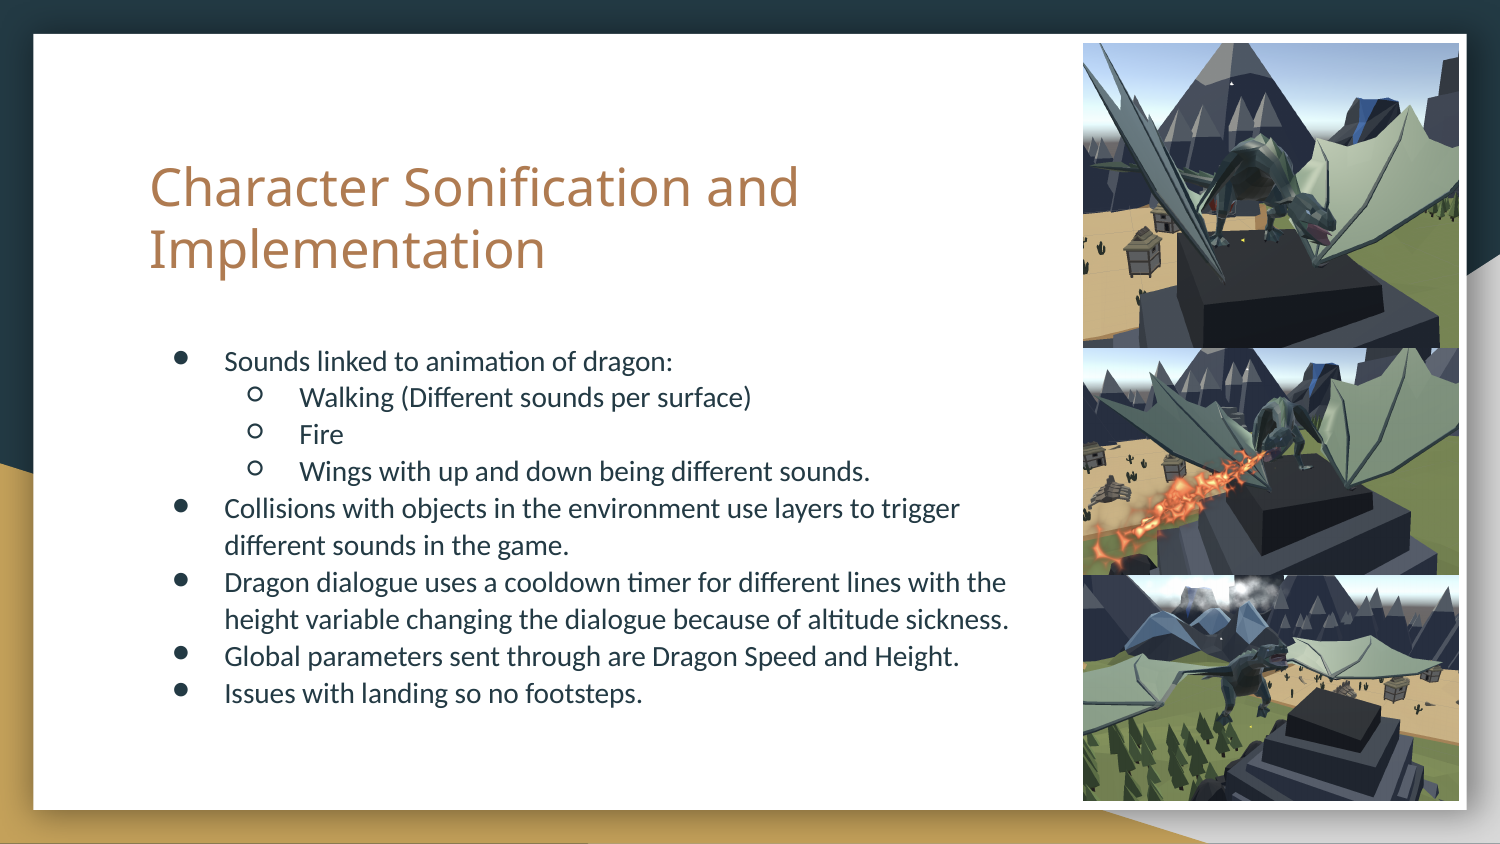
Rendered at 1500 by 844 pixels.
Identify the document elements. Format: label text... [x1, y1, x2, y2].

list Sounds linked to animation of dragon: Walking (Different sounds per surface) Fire Wings with up and down being different sounds. Collisions with objects in the environment use layers to trigger different sounds in the game. Dragon dialogue uses a cooldown timer for different lines with the height variable changing the dialogue because of altitude sickness. Global parameters sent through are Dragon Speed and Height. Issues with landing so no footsteps. [134, 325, 1077, 727]
picture [1082, 43, 1460, 801]
title Character Sonification and Implementation [134, 138, 1077, 296]
